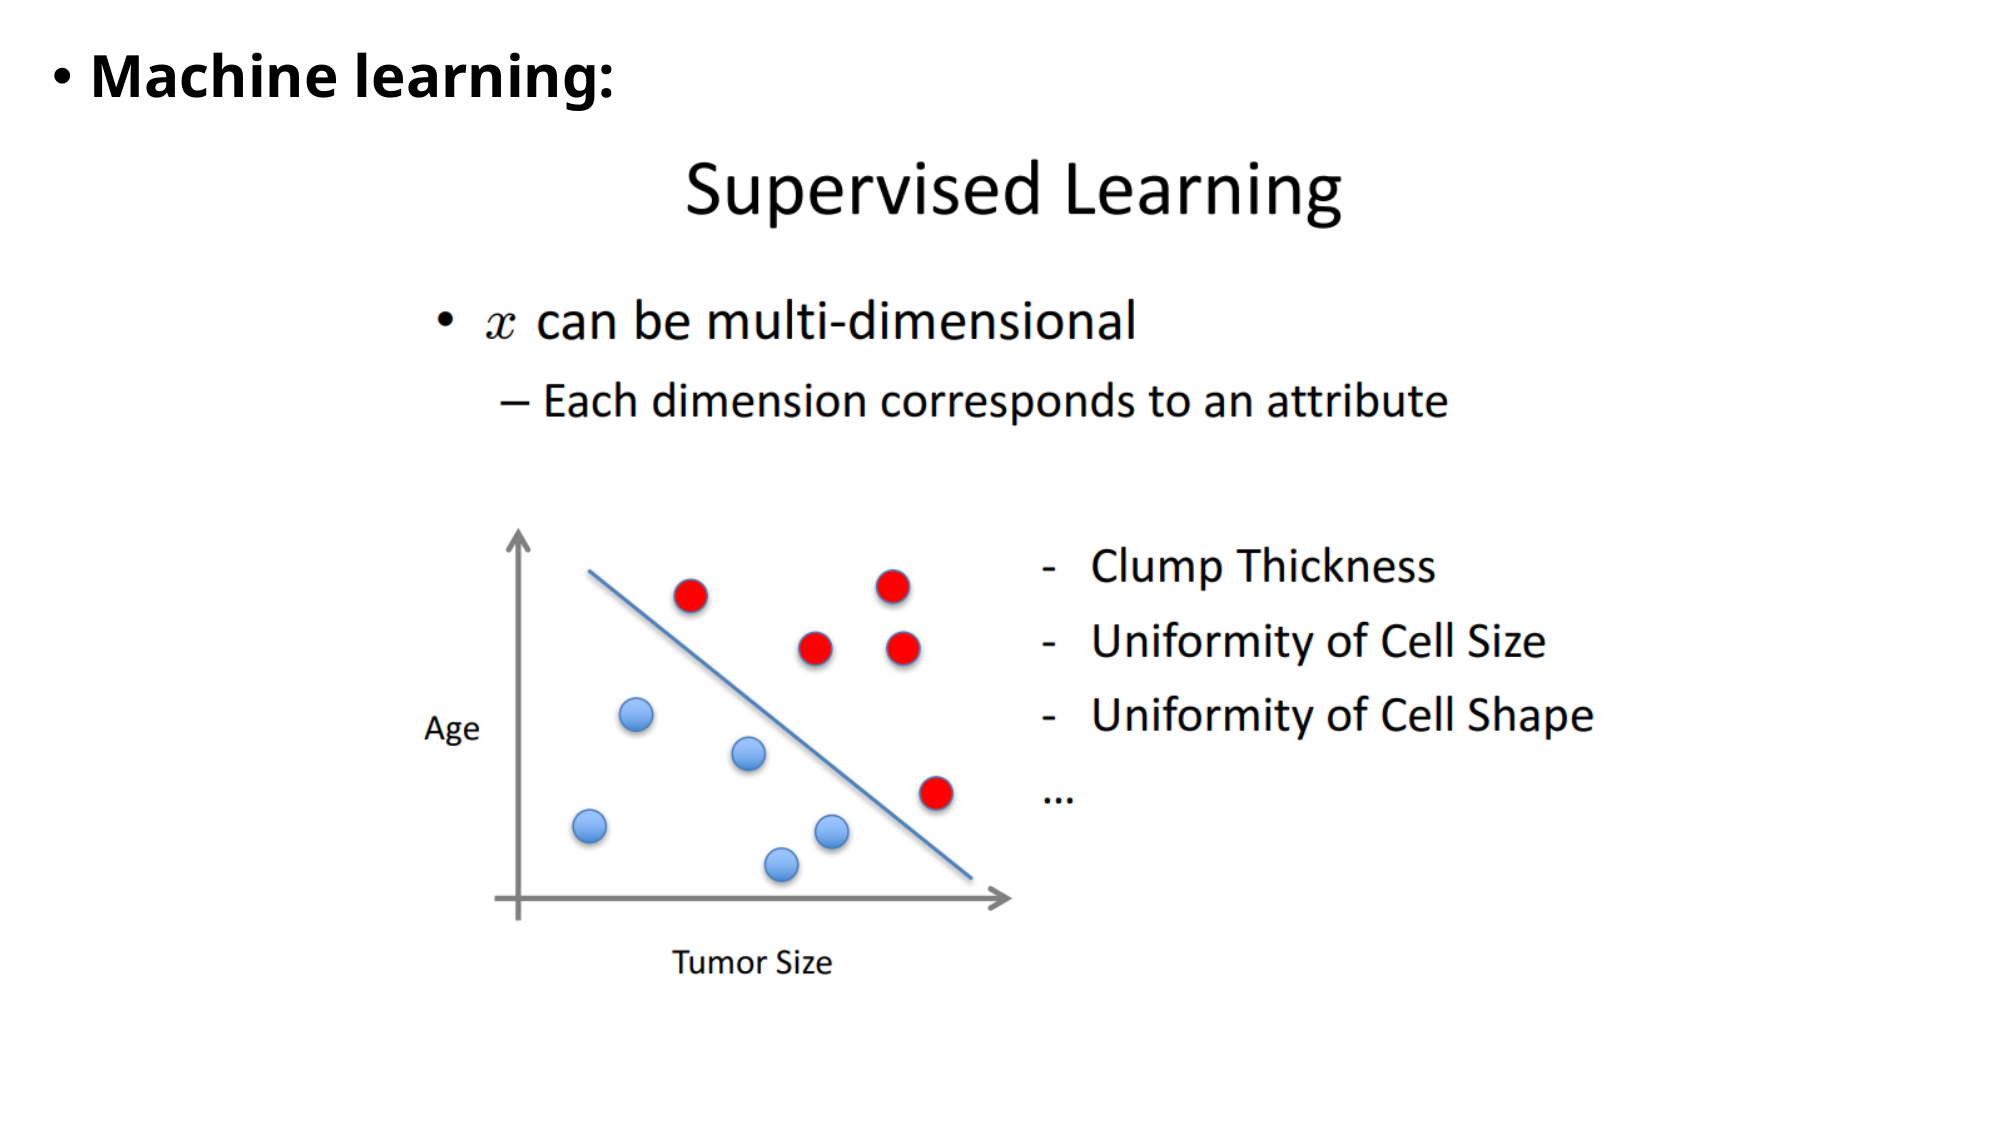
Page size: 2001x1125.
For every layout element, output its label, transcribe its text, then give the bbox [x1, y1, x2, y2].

text_box Machine learning: [37, 39, 1952, 137]
picture [379, 130, 1621, 995]
